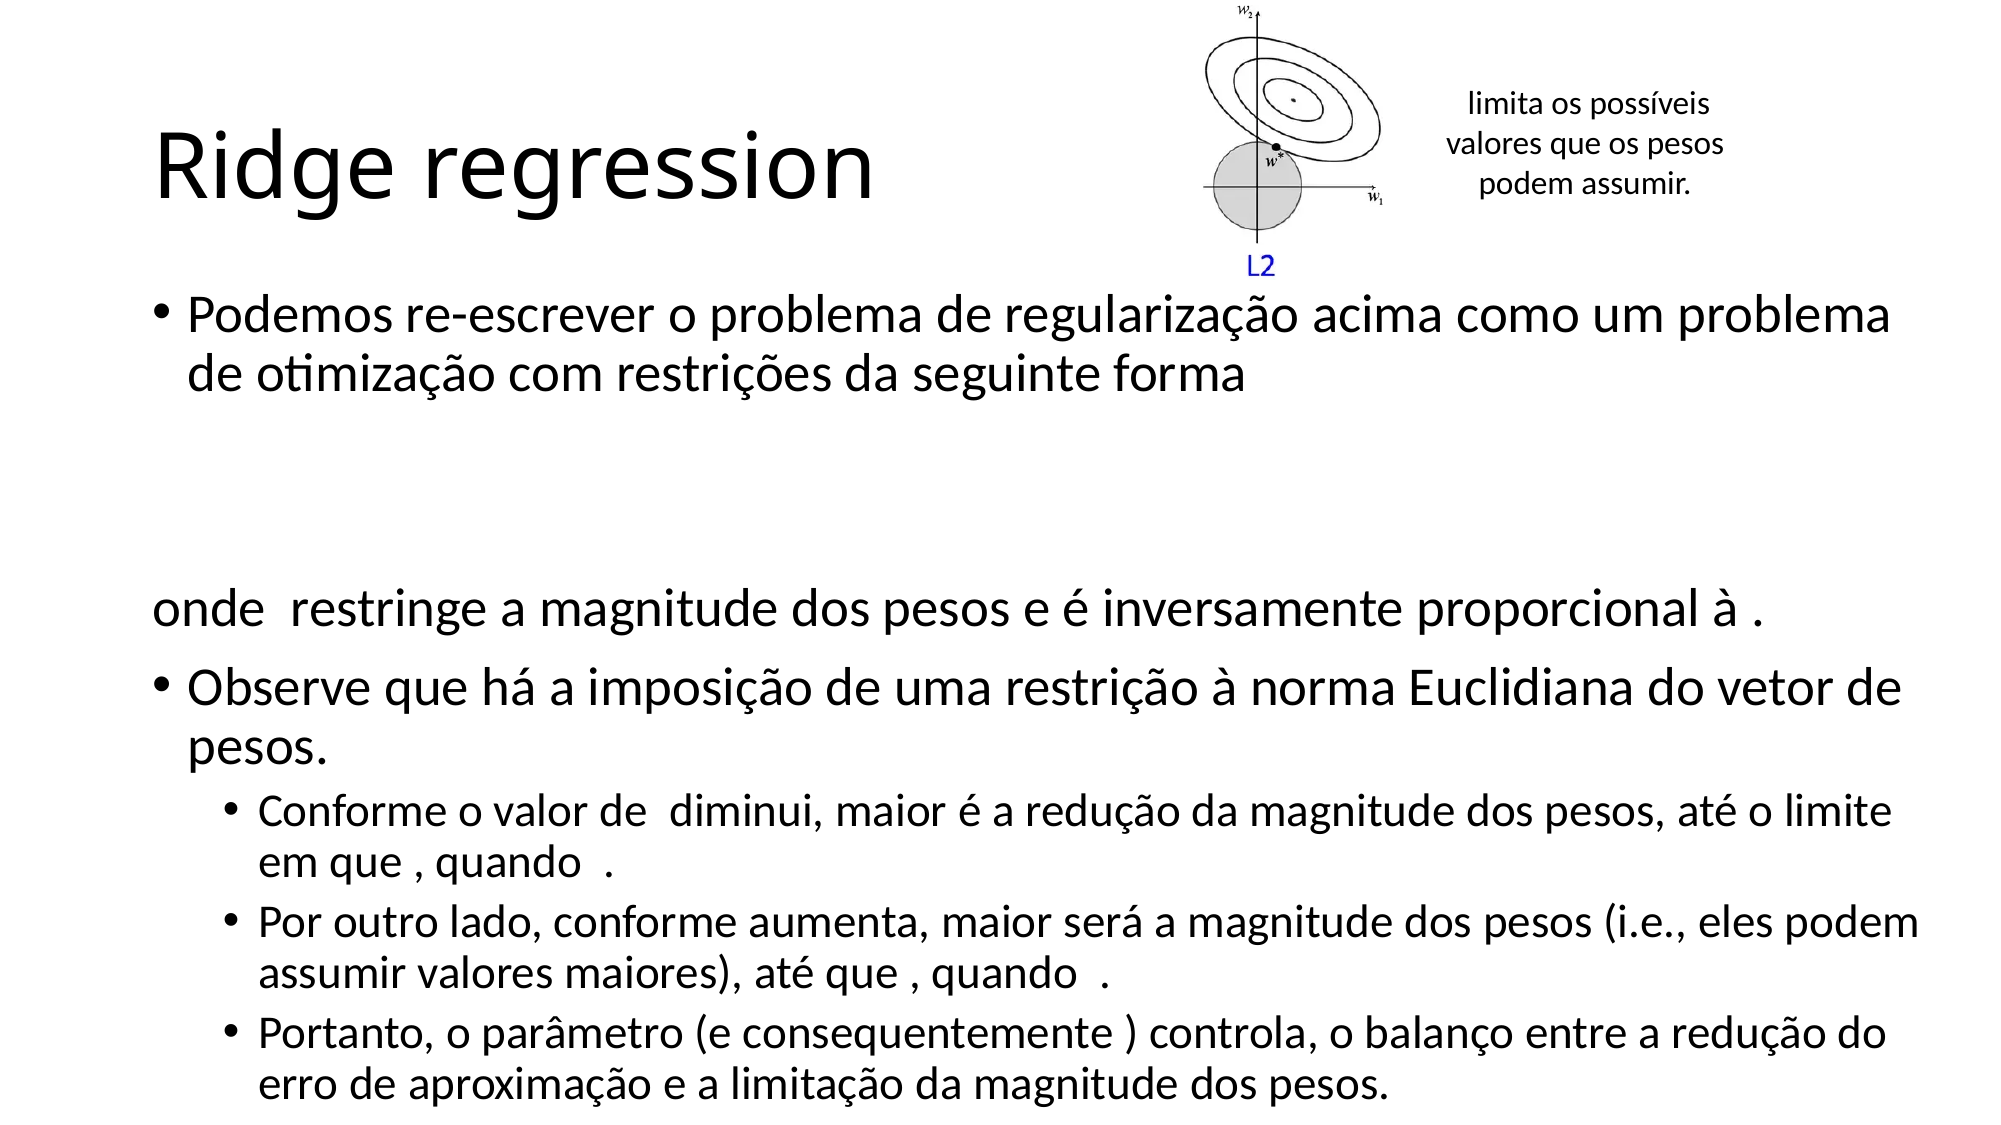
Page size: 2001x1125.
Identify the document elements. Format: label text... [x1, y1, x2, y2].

picture [1200, 2, 1387, 280]
title Ridge regression [137, 59, 1200, 278]
title Ridge regression [1387, 59, 1863, 278]
